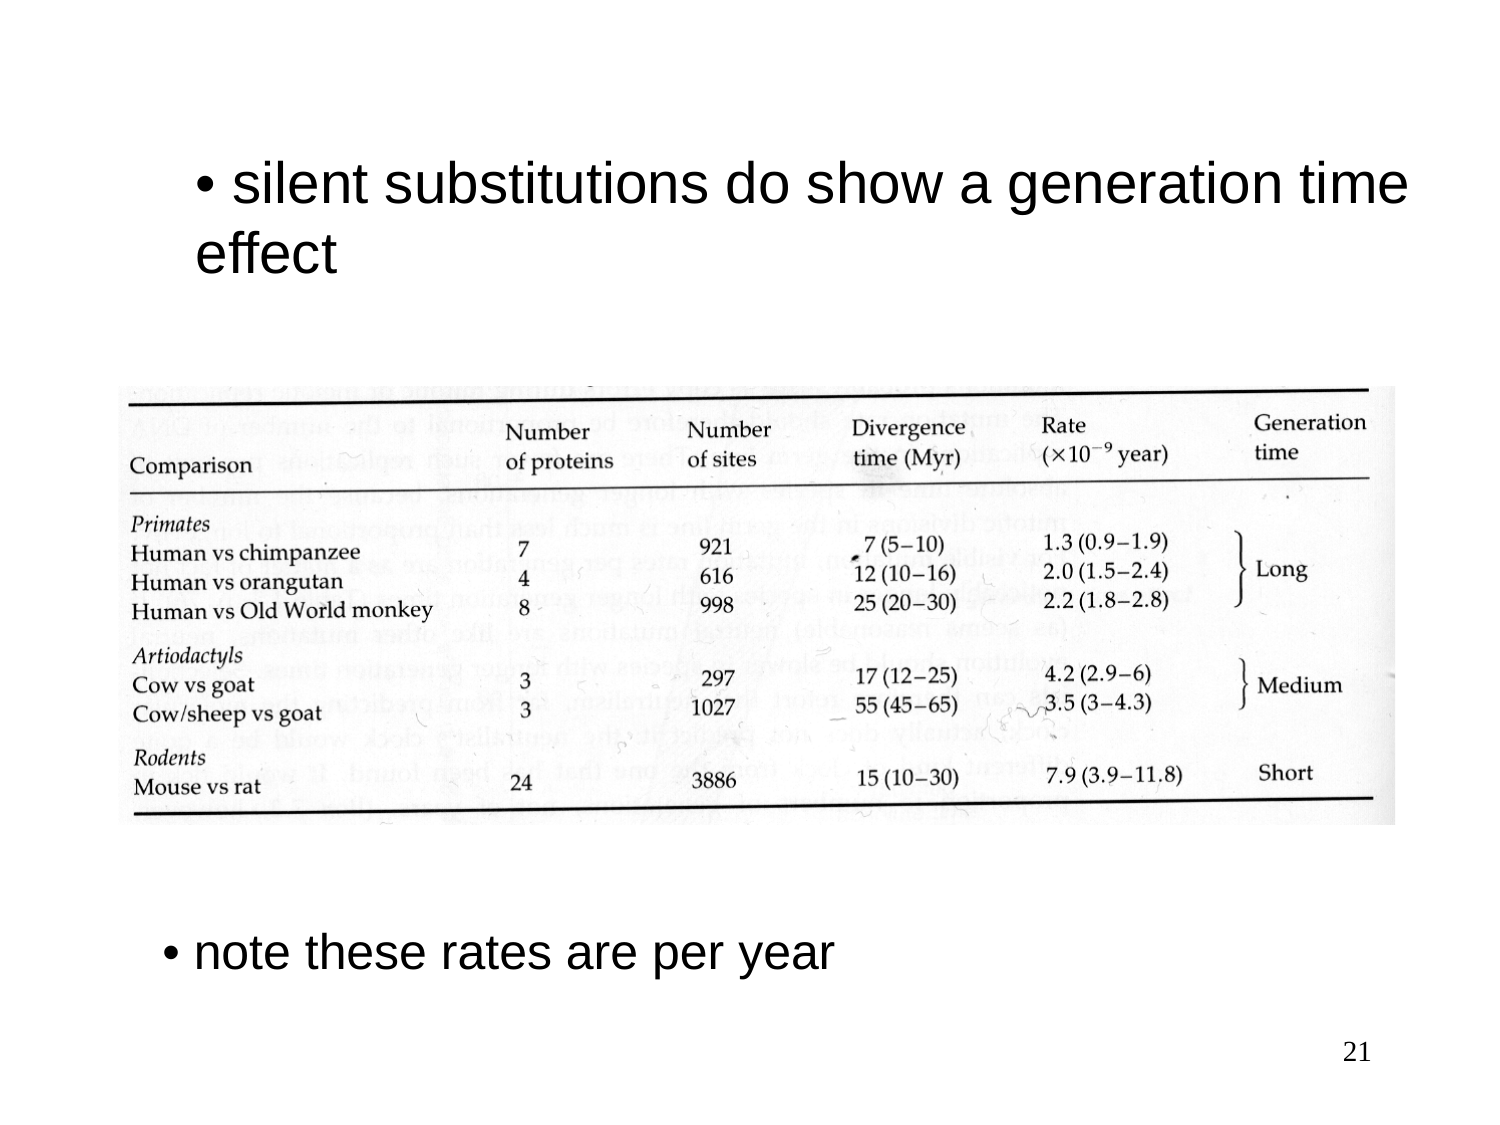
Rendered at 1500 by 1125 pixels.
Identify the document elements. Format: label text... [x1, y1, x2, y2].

slide_number 21 [1074, 1024, 1388, 1101]
text_box • note these rates are per year [147, 911, 898, 987]
text_box • silent substitutions do show a generation time effect [180, 137, 1443, 293]
picture [115, 383, 1404, 833]
